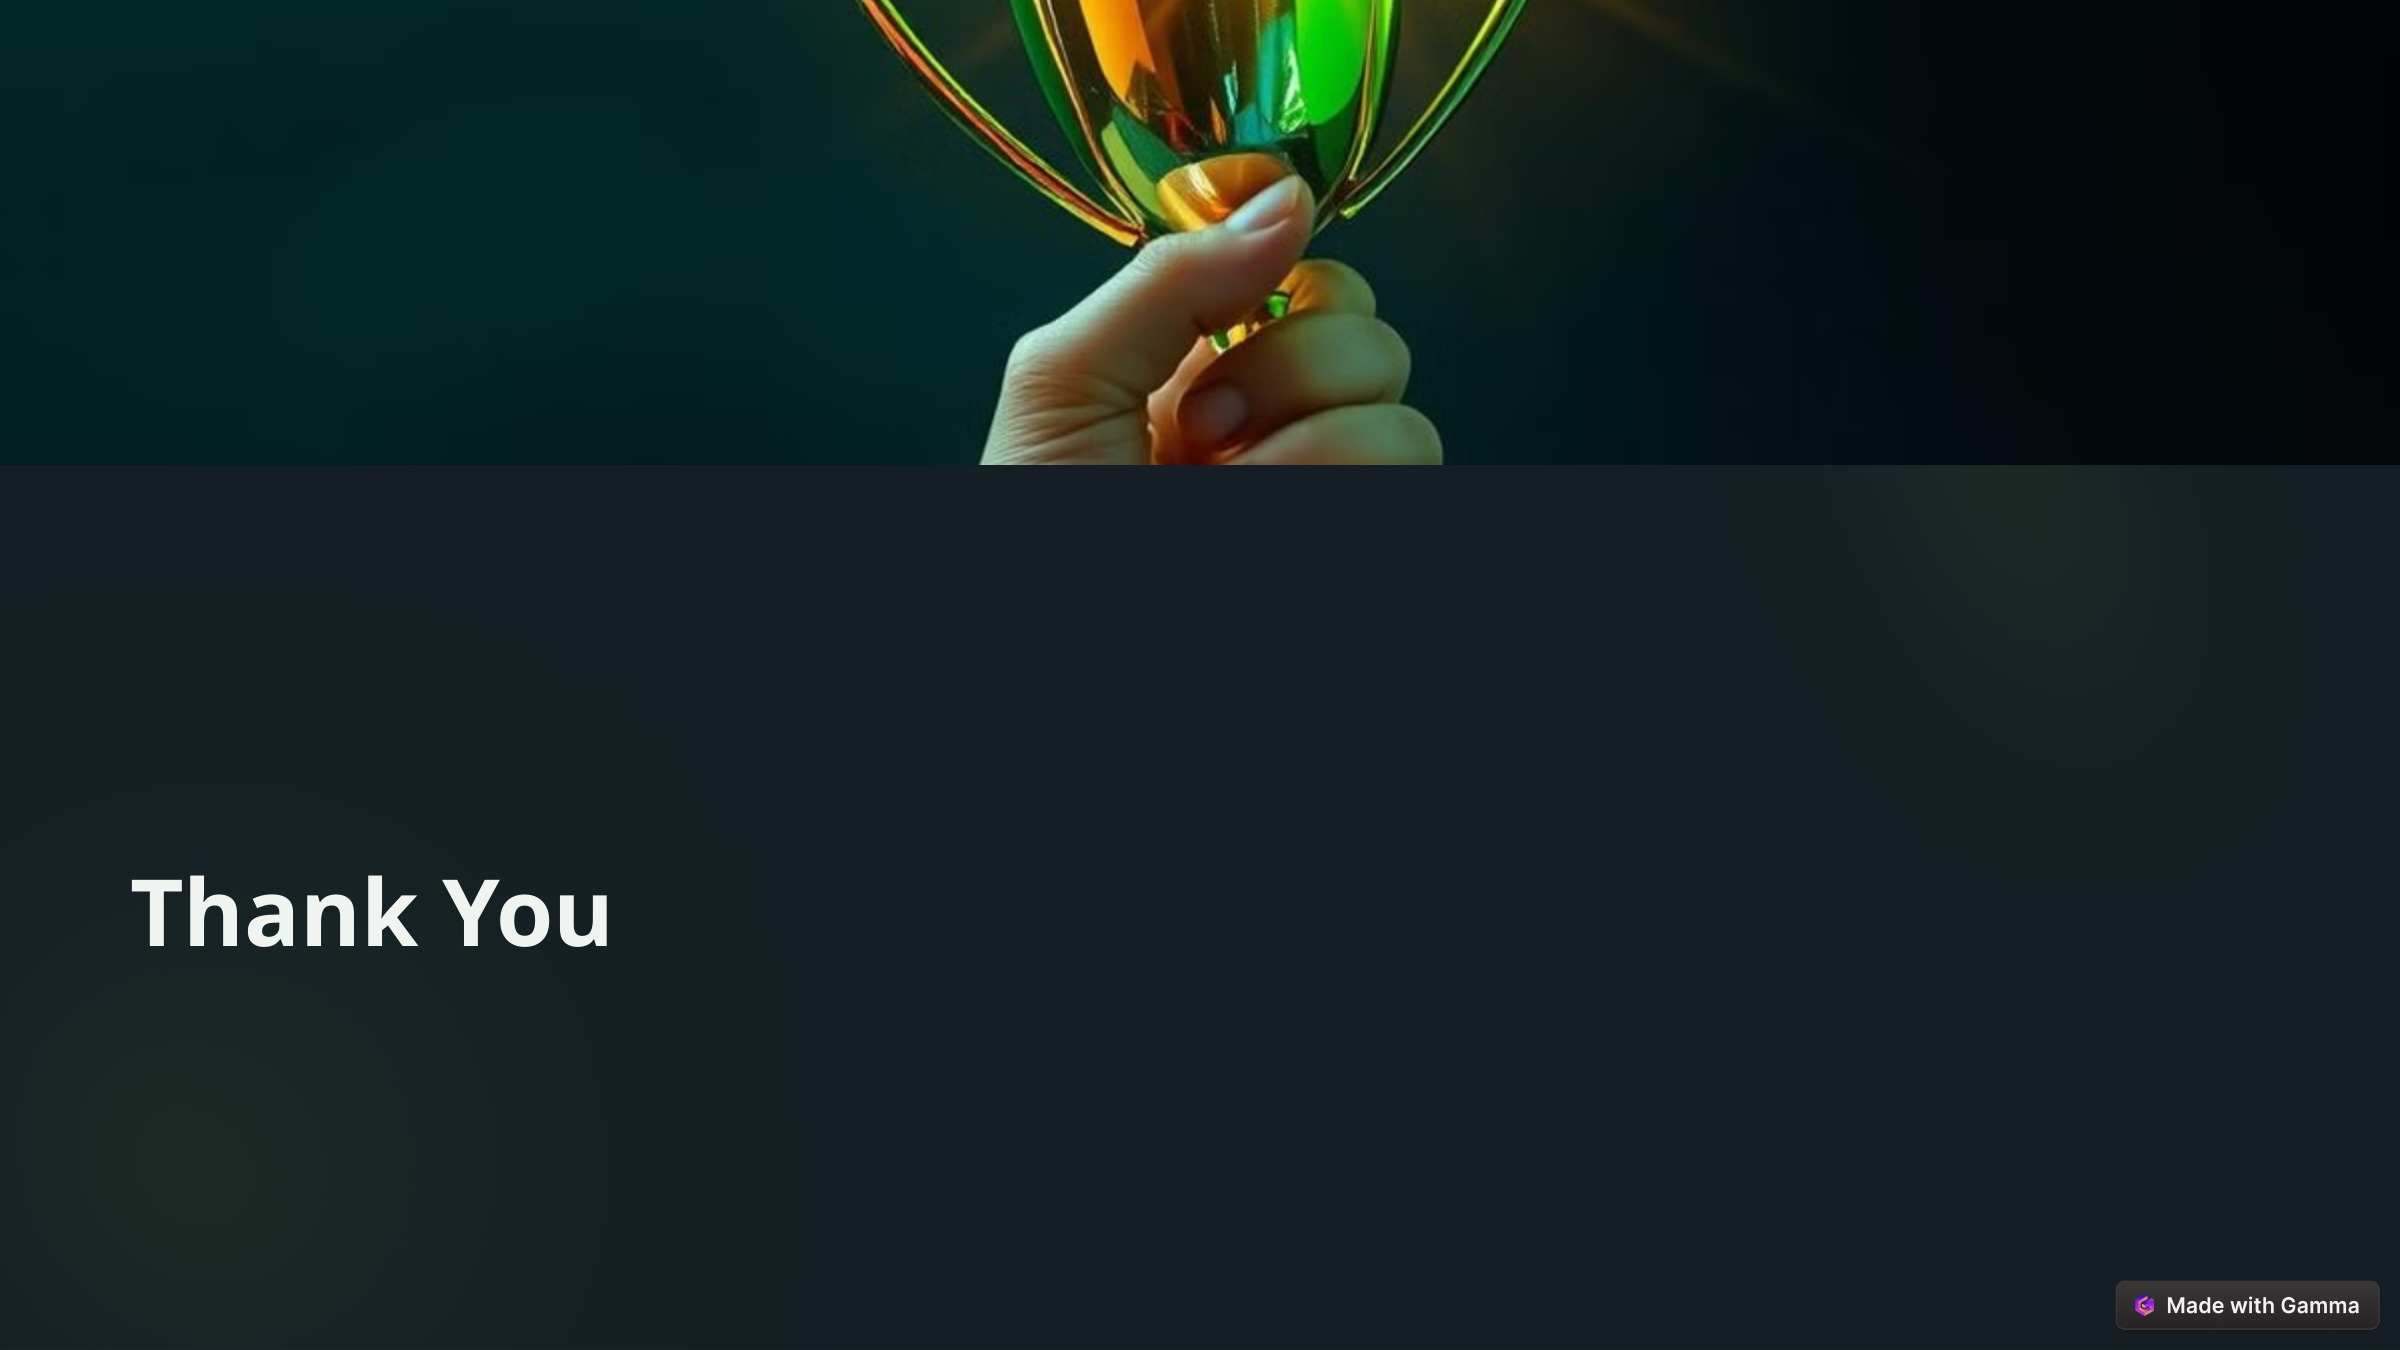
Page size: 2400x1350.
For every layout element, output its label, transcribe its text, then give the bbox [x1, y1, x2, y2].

picture [2106, 1271, 2389, 1339]
text_box Thank You [130, 849, 1061, 966]
picture [0, 0, 2400, 466]
